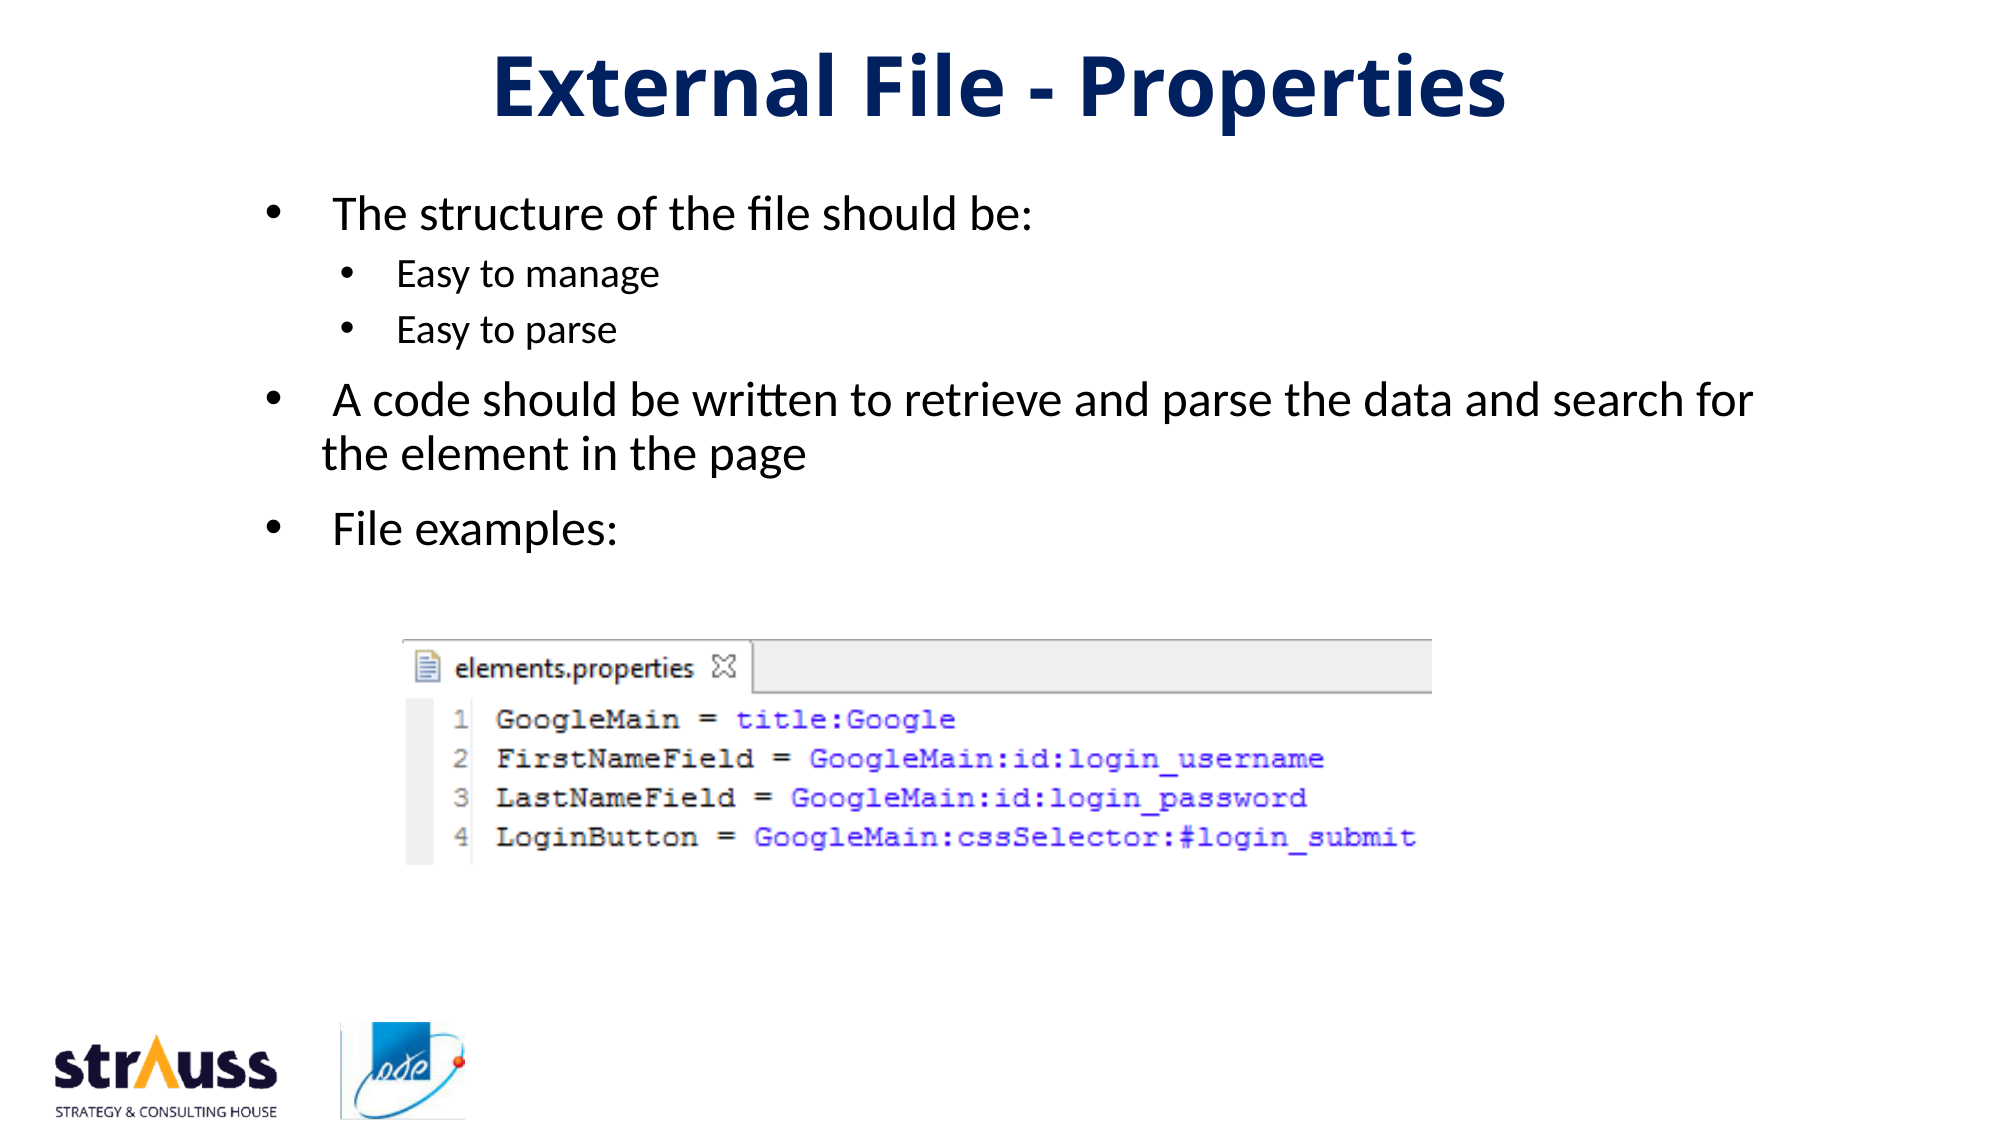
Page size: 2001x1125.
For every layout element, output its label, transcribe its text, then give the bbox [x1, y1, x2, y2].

text_box External File - Properties [229, 37, 1771, 142]
picture [46, 1026, 283, 1125]
picture [339, 1022, 465, 1122]
picture [402, 639, 1432, 865]
subtitle The structure of the file should be: Easy to manage Easy to parse A code should be written to retrieve and parse the data and search for the element in the page File examples: [249, 179, 1830, 990]
